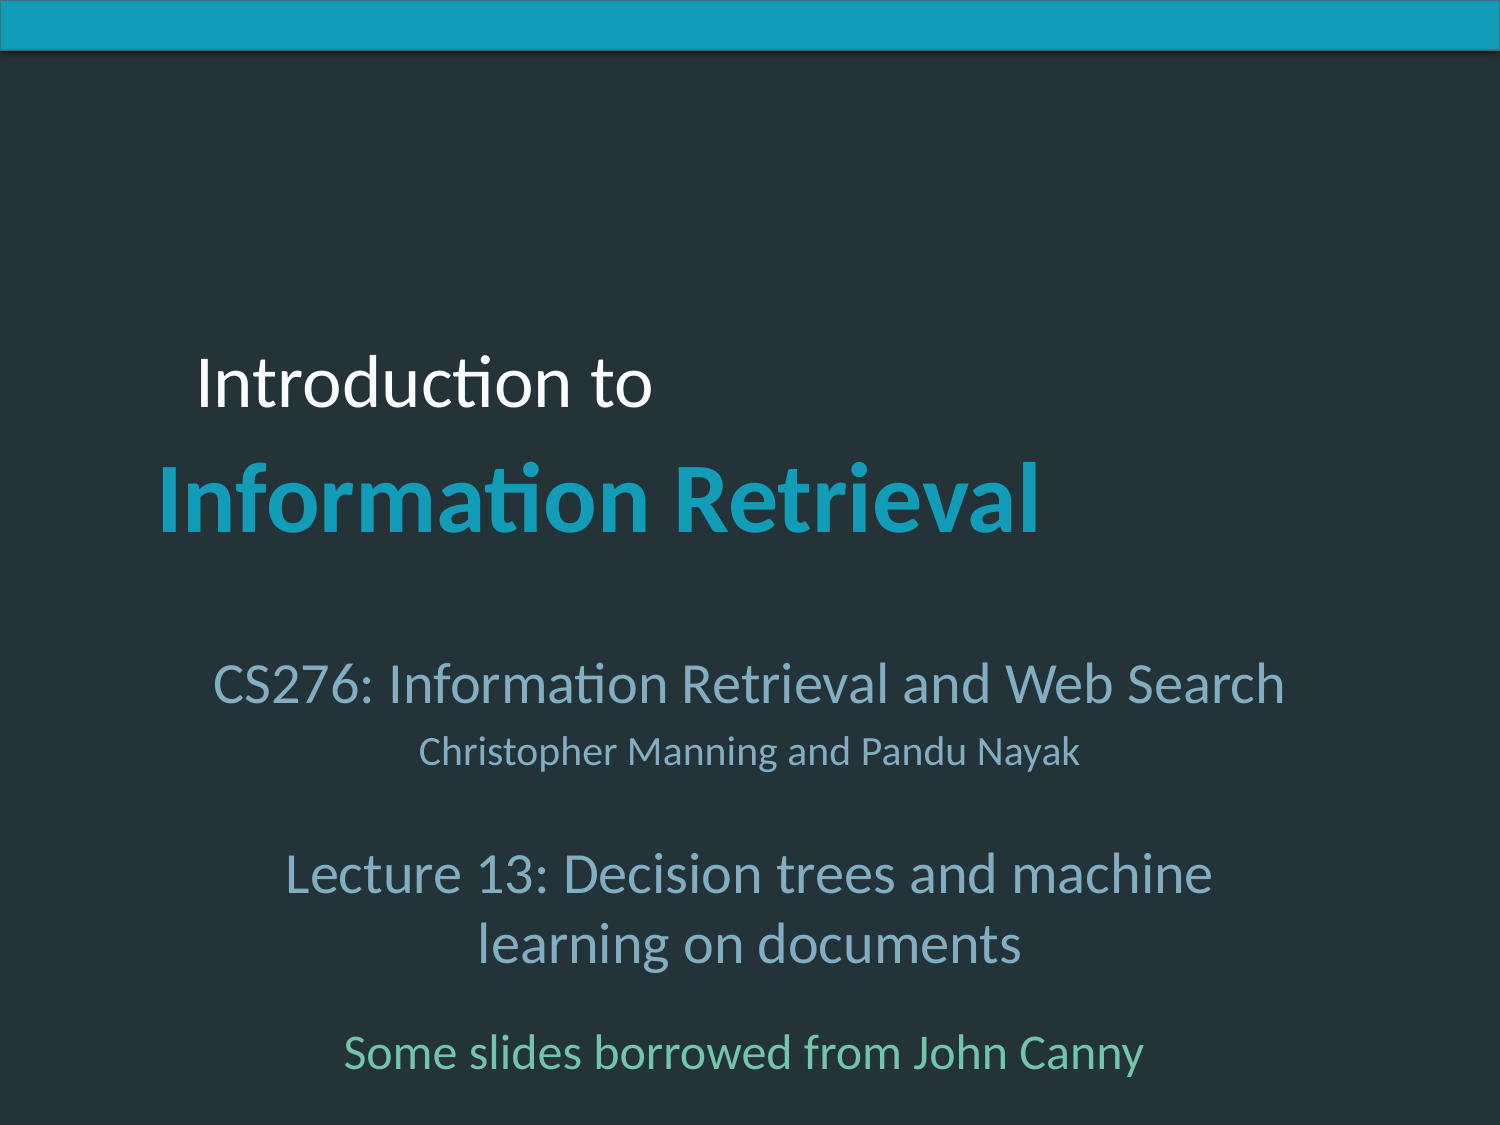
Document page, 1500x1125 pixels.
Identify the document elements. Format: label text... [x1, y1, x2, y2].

text_box Some slides borrowed from John Canny [328, 1012, 1160, 1088]
subtitle CS276: Information Retrieval and Web Search Christopher Manning and Pandu Nayak Lecture 13: Decision trees and machine learning on documents [174, 637, 1325, 1025]
